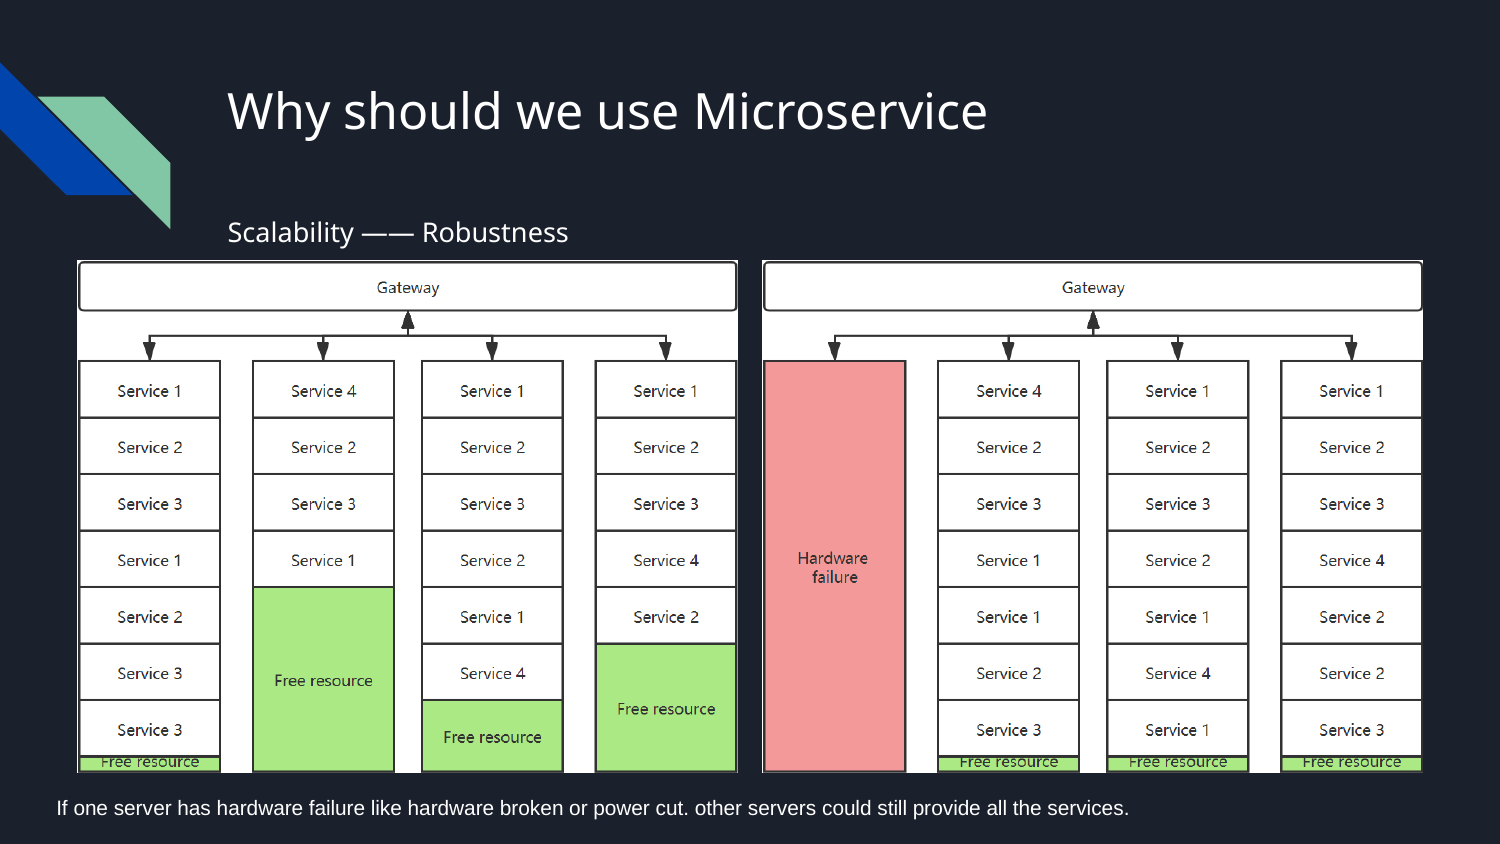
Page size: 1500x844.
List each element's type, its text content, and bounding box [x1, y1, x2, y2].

title Why should we use Microservice [212, 64, 1368, 195]
picture [762, 260, 1424, 773]
list Scalability —— Robustness [212, 195, 1368, 264]
picture [76, 260, 739, 773]
text_box If one server has hardware failure like hardware broken or power cut. other servers could still provide all the services. [41, 787, 1500, 828]
